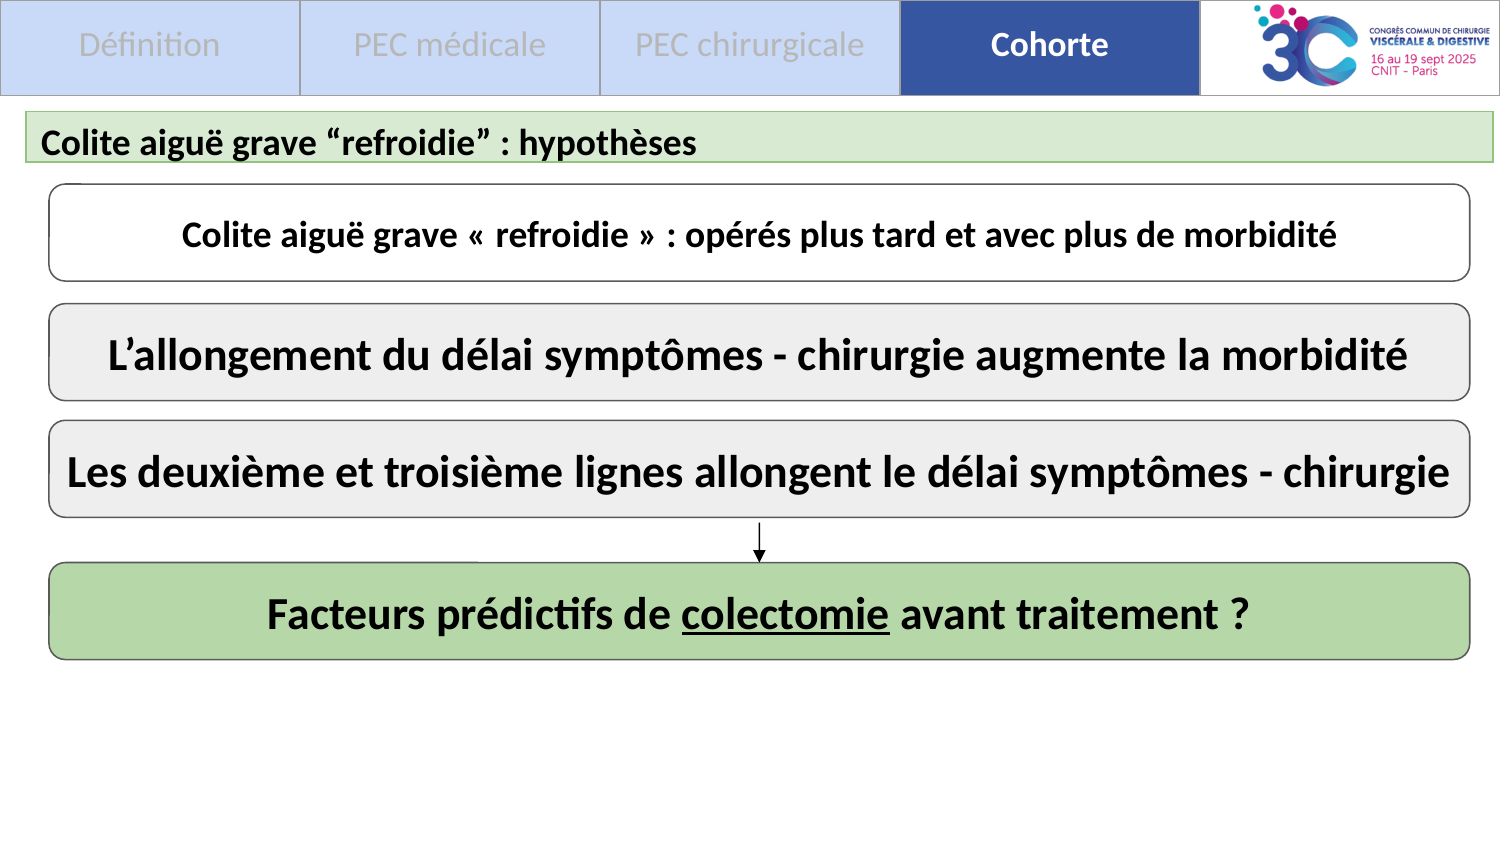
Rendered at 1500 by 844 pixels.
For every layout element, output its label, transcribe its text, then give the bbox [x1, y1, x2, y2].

table_header Définition [1, 1, 299, 95]
text_box Colite aiguë grave “refroidie” : hypothèses [25, 111, 1493, 162]
picture [1247, 0, 1500, 98]
text_box Colite aiguë grave « refroidie » : opérés plus tard et avec plus de morbidité [48, 184, 1470, 282]
table_header PEC médicale [301, 1, 599, 95]
text_box L’allongement du délai symptômes - chirurgie augmente la morbidité [48, 303, 1470, 401]
text_box Facteurs prédictifs de colectomie avant traitement ? [48, 562, 1470, 660]
table_header PEC chirurgicale [601, 1, 899, 95]
table_header Cohorte [901, 1, 1199, 95]
text_box Les deuxième et troisième lignes allongent le délai symptômes - chirurgie [48, 420, 1470, 518]
table_header [1201, 1, 1244, 95]
